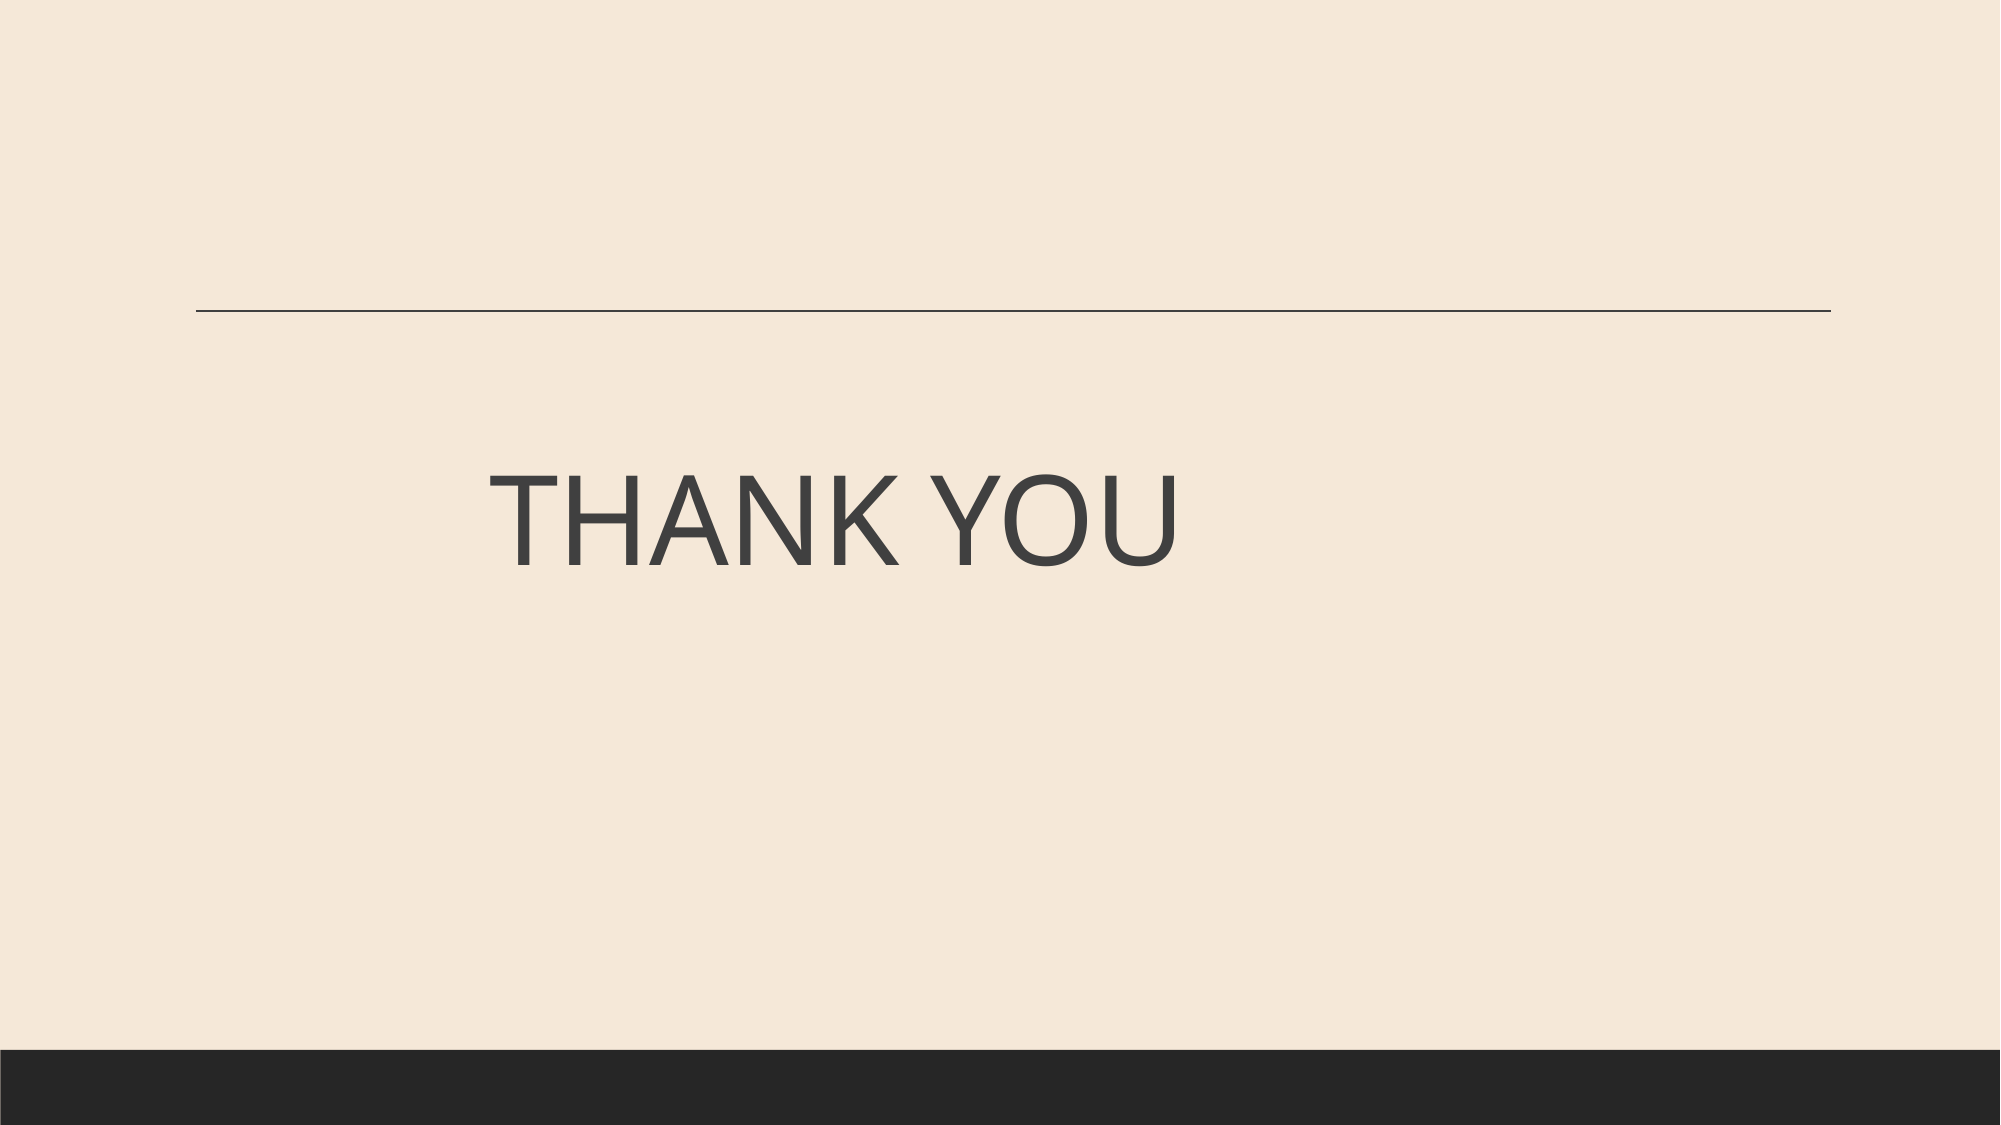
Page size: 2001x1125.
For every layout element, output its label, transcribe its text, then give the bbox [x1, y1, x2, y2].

title THANK YOU [474, 362, 1634, 601]
